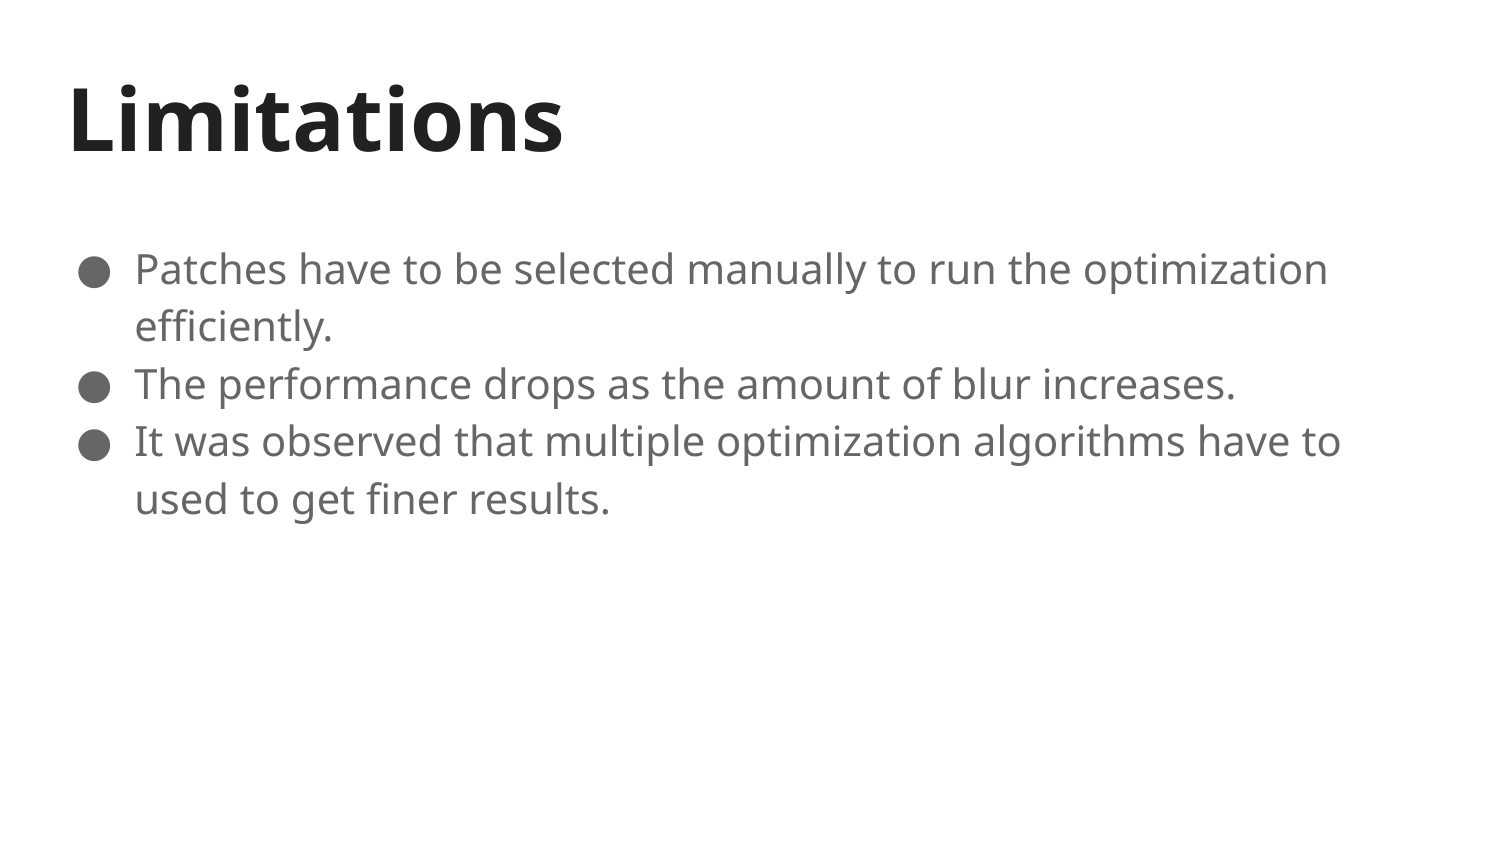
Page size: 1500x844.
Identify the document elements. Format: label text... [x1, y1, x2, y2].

list Patches have to be selected manually to run the optimization efficiently. The performance drops as the amount of blur increases. It was observed that multiple optimization algorithms have to used to get finer results. [44, 220, 1443, 769]
title Limitations [51, 49, 1449, 181]
